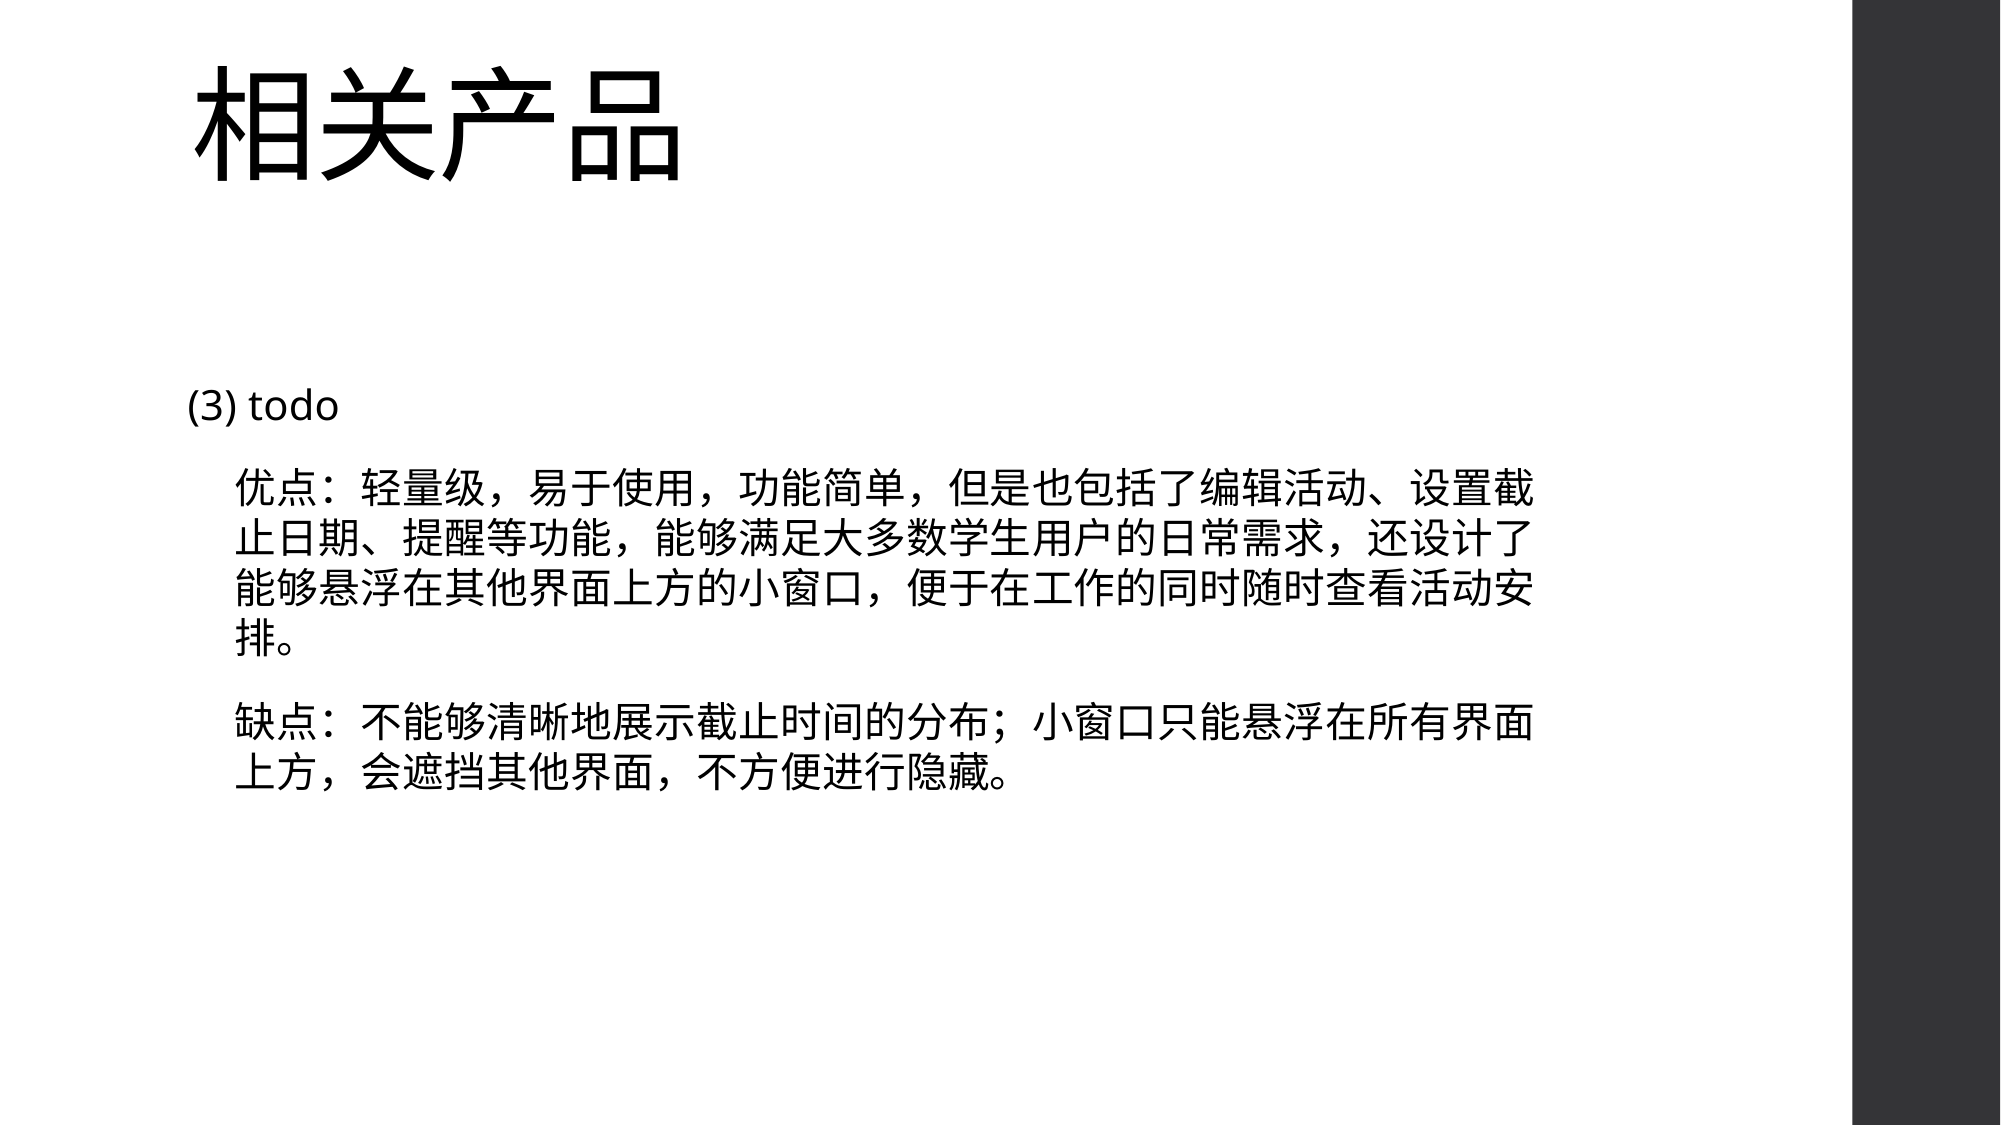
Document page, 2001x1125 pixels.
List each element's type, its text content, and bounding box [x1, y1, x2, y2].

title 相关产品 [176, 43, 752, 207]
text_box (3) todo 优点：轻量级，易于使用，功能简单，但是也包括了编辑活动、设置截止日期、提醒等功能，能够满足大多数学生用户的日常需求，还设计了能够悬浮在其他界面上方的小窗口，便于在工作的同时随时查看活动安排。 缺点：不能够清晰地展示截止时间的分布；小窗口只能悬浮在所有界面上方，会遮挡其他界面，不方便进行隐藏。 [172, 346, 1569, 956]
